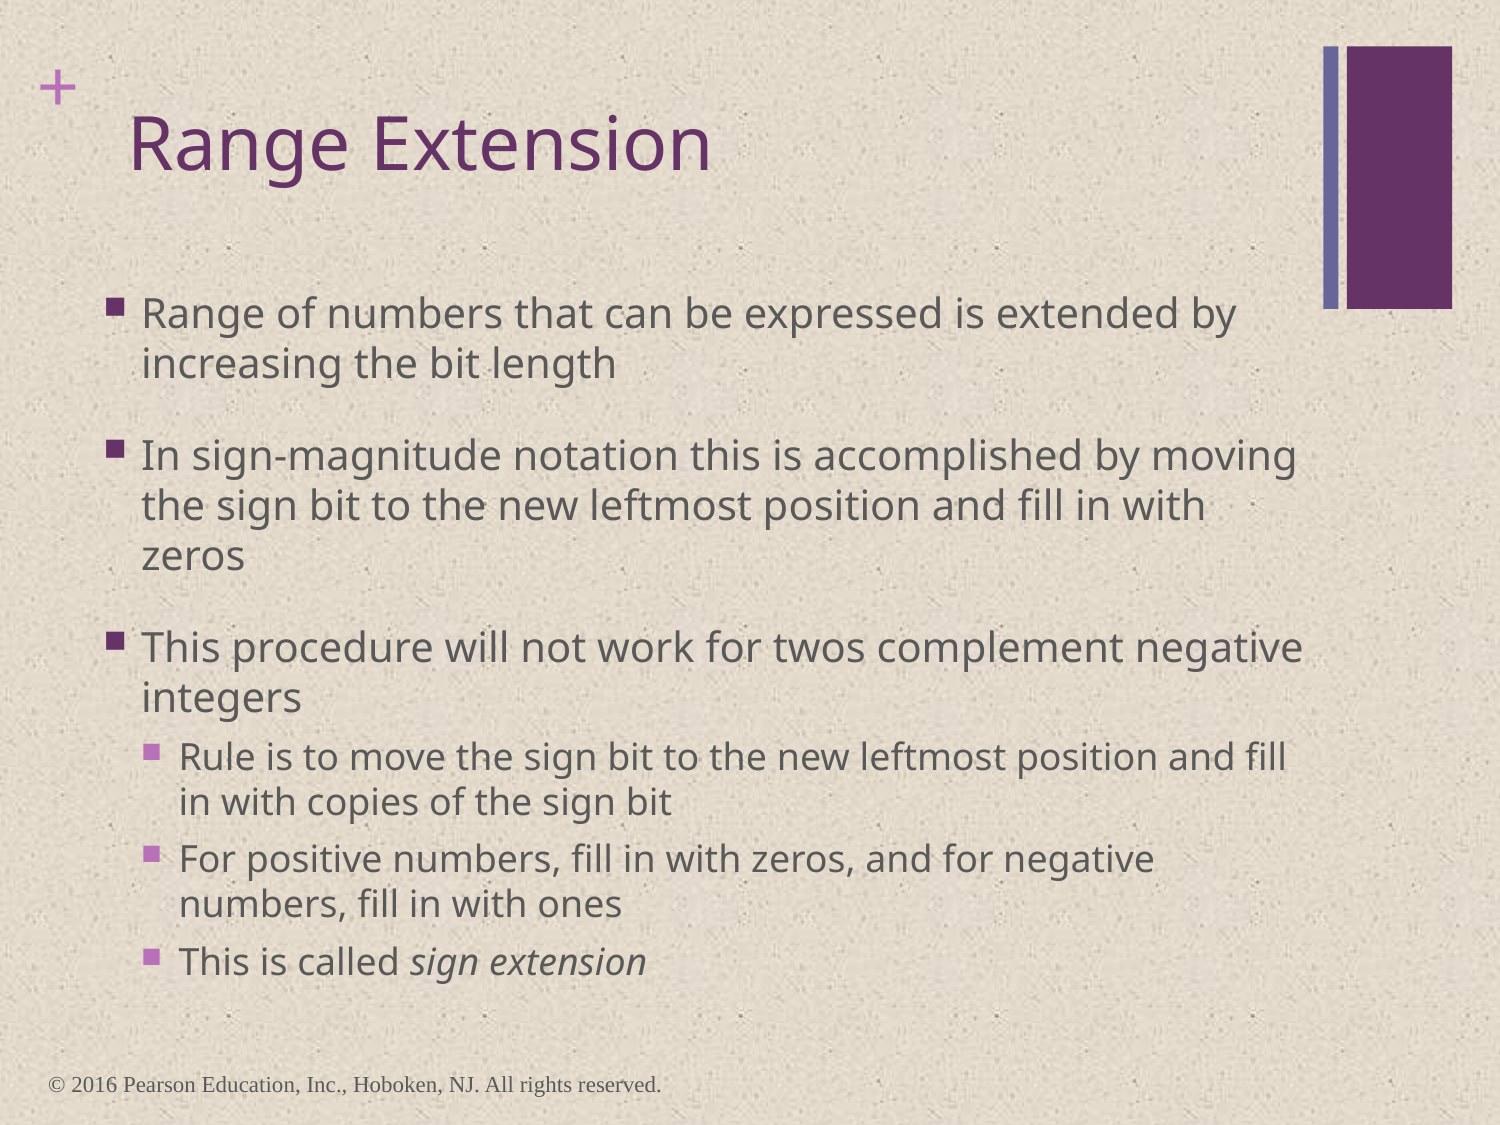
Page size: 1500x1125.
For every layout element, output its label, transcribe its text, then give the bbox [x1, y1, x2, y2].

footer © 2016 Pearson Education, Inc., Hoboken, NJ. All rights reserved. [33, 1053, 1038, 1114]
title Range Extension [112, 87, 1353, 271]
picture [0, 0, 1500, 1125]
list Range of numbers that can be expressed is extended by increasing the bit length In sign-magnitude notation this is accomplished by moving the sign bit to the new leftmost position and fill in with zeros This procedure will not work for twos complement negative integers Rule is to move the sign bit to the new leftmost position and fill in with copies of the sign bit For positive numbers, fill in with zeros, and for negative numbers, fill in with ones This is called sign extension [88, 278, 1329, 1017]
